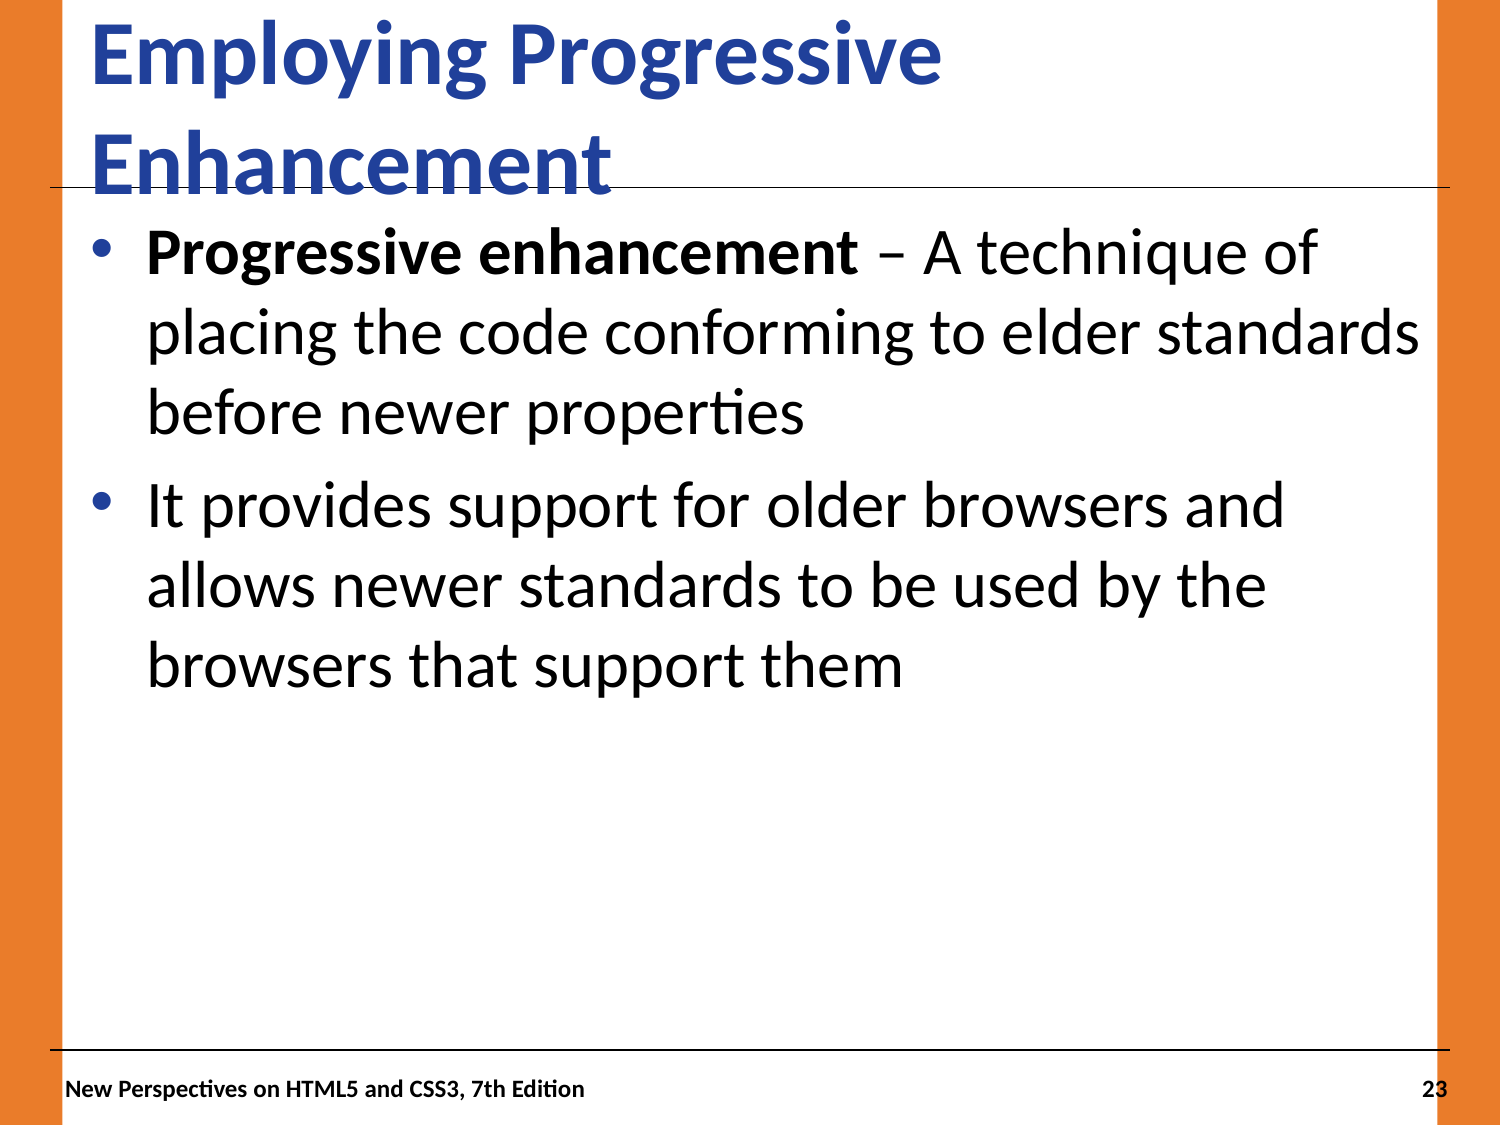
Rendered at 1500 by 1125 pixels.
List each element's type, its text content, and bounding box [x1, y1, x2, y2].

slide_number 23 [1374, 1050, 1463, 1125]
footer New Perspectives on HTML5 and CSS3, 7th Edition [50, 1050, 1374, 1125]
list Progressive enhancement – A technique of placing the code conforming to elder standards before newer properties It provides support for older browsers and allows newer standards to be used by the browsers that support them [74, 199, 1438, 1006]
title Employing Progressive Enhancement [74, 24, 1438, 181]
